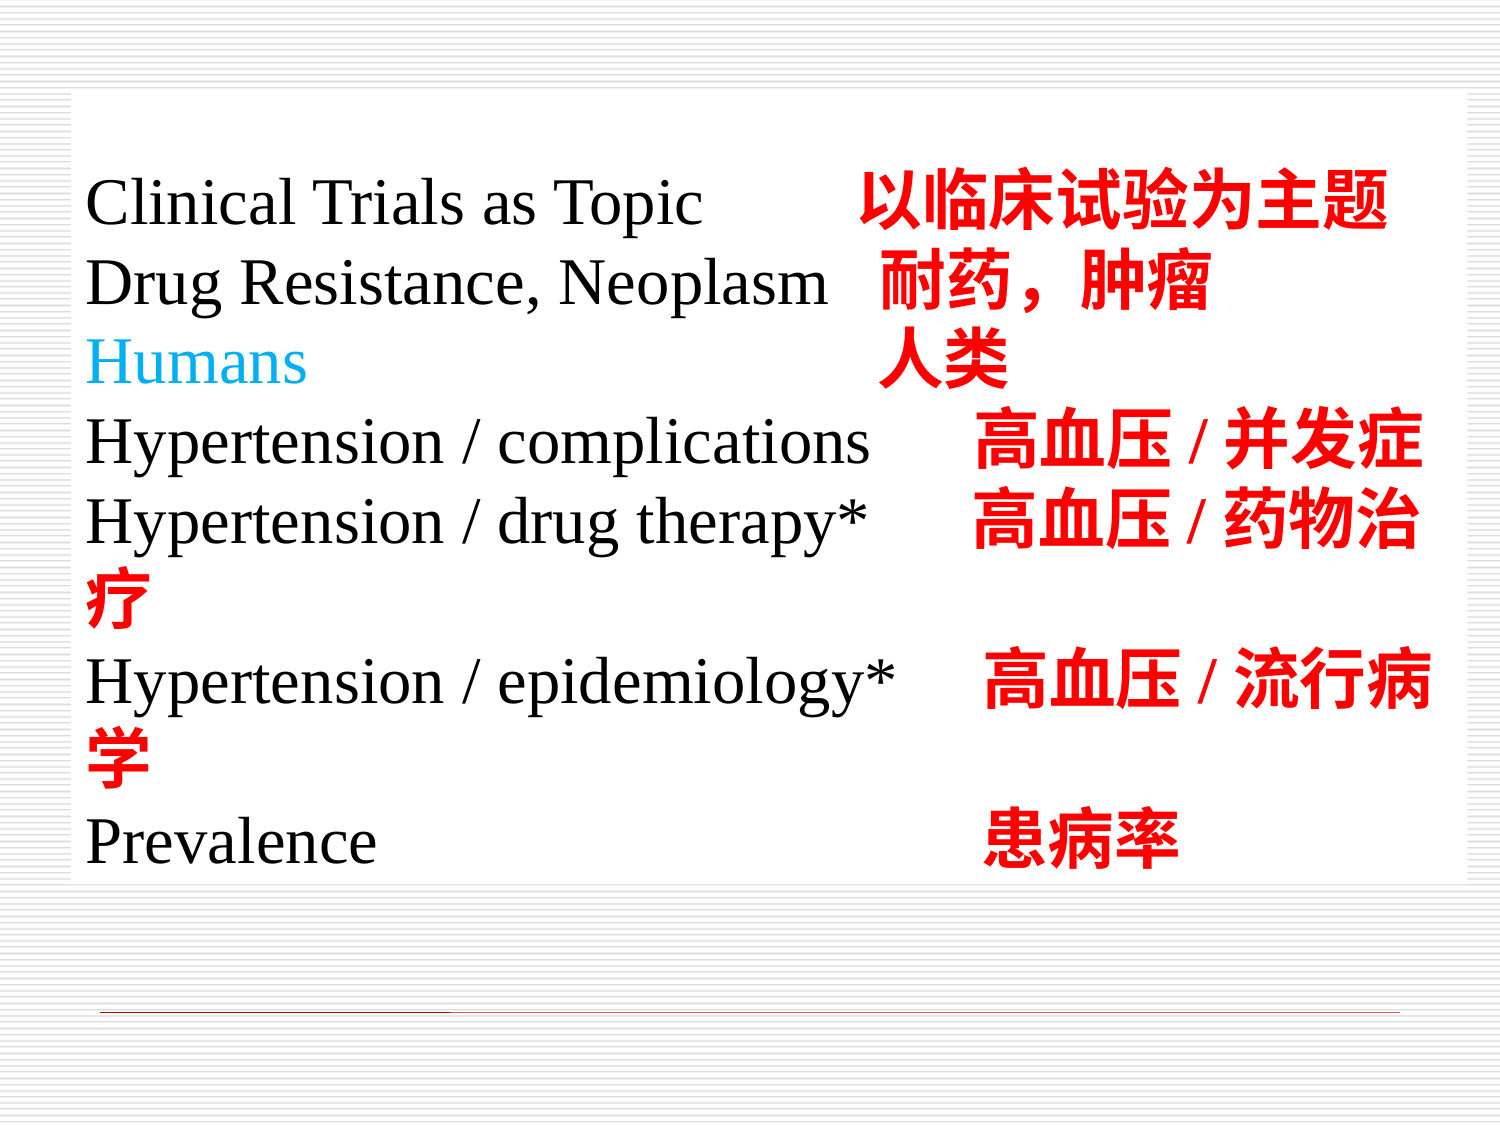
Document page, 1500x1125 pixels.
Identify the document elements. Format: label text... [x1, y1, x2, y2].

picture [0, 0, 1500, 1125]
text_box Clinical Trials as Topic 以临床试验为主题 Drug Resistance, Neoplasm 耐药，肿瘤 Humans 人类 Hypertension / complications 高血压/并发症 Hypertension / drug therapy* 高血压/药物治疗 Hypertension / epidemiology* 高血压/流行病学 Prevalence 患病率 [70, 90, 1468, 885]
